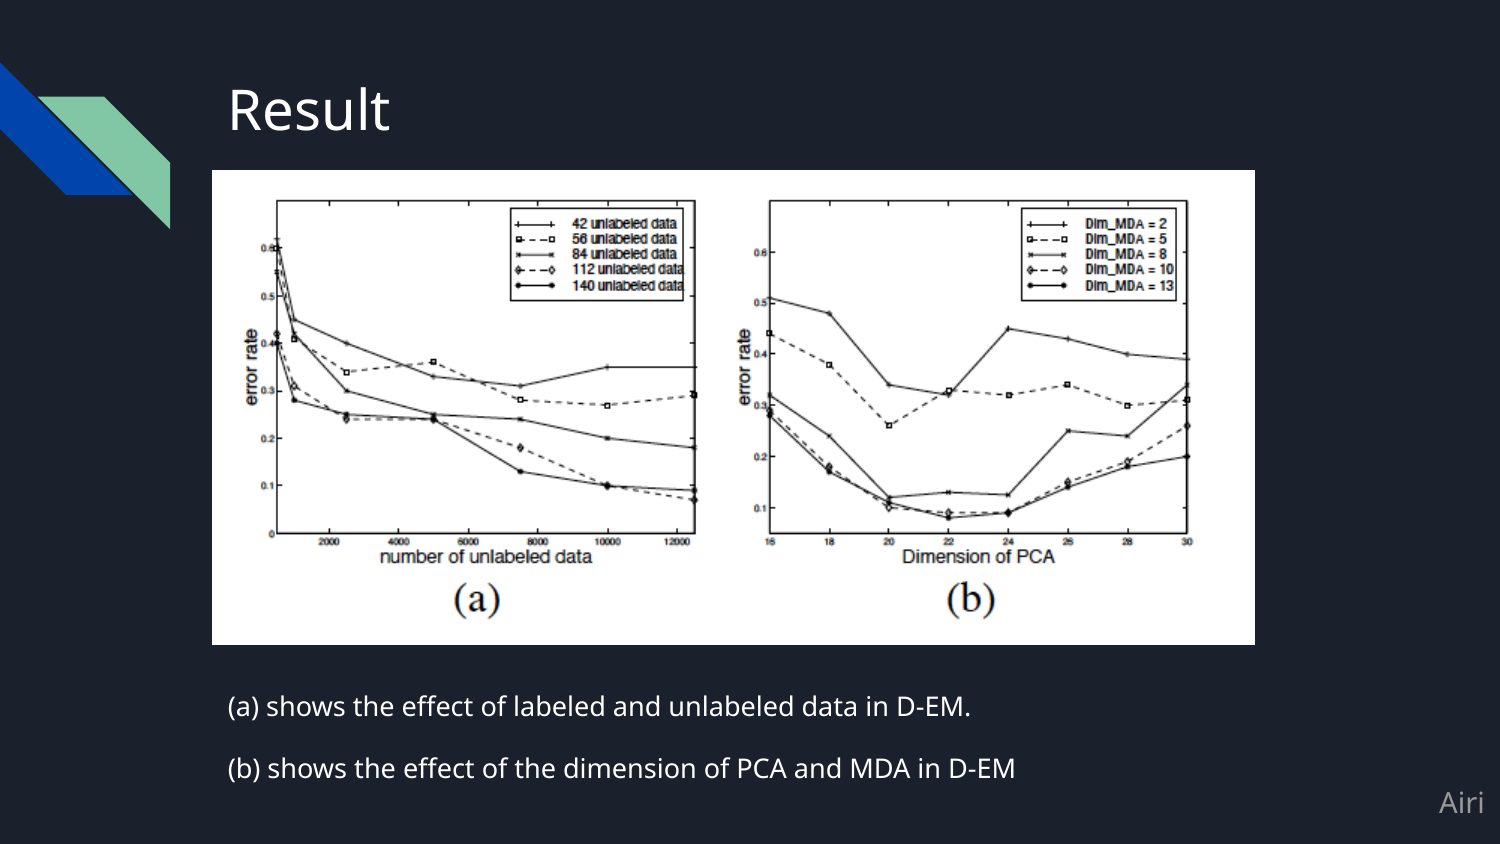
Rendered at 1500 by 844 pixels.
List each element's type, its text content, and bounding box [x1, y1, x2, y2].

list (a) shows the effect of labeled and unlabeled data in D-EM. (b) shows the effect of the dimension of PCA and MDA in D-EM [212, 669, 1131, 820]
picture [212, 170, 1255, 645]
title Result [212, 59, 1368, 210]
text_box Airi [1346, 769, 1500, 835]
